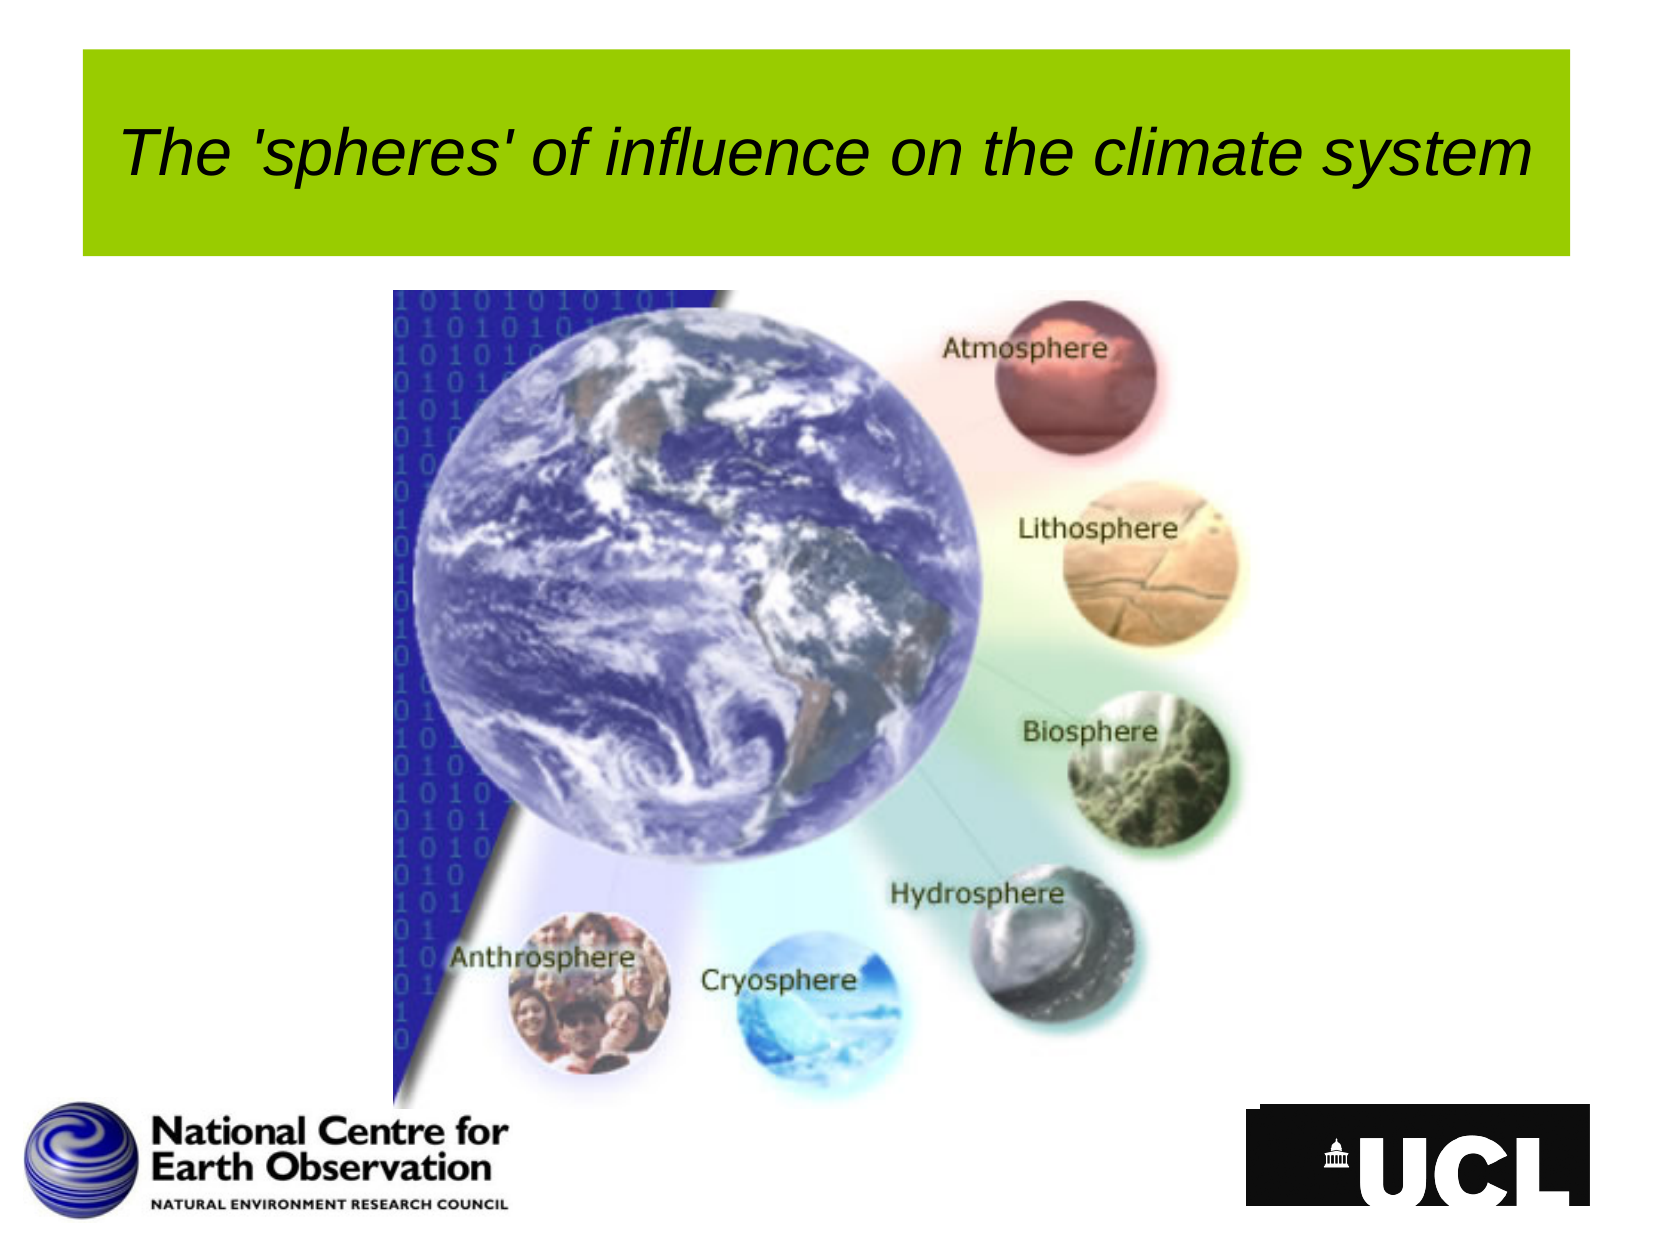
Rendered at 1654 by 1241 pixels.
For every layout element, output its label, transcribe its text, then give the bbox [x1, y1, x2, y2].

picture [23, 1097, 513, 1223]
picture [1246, 1104, 1590, 1206]
title The 'spheres' of influence on the climate system [82, 49, 1571, 257]
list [82, 289, 1571, 1109]
